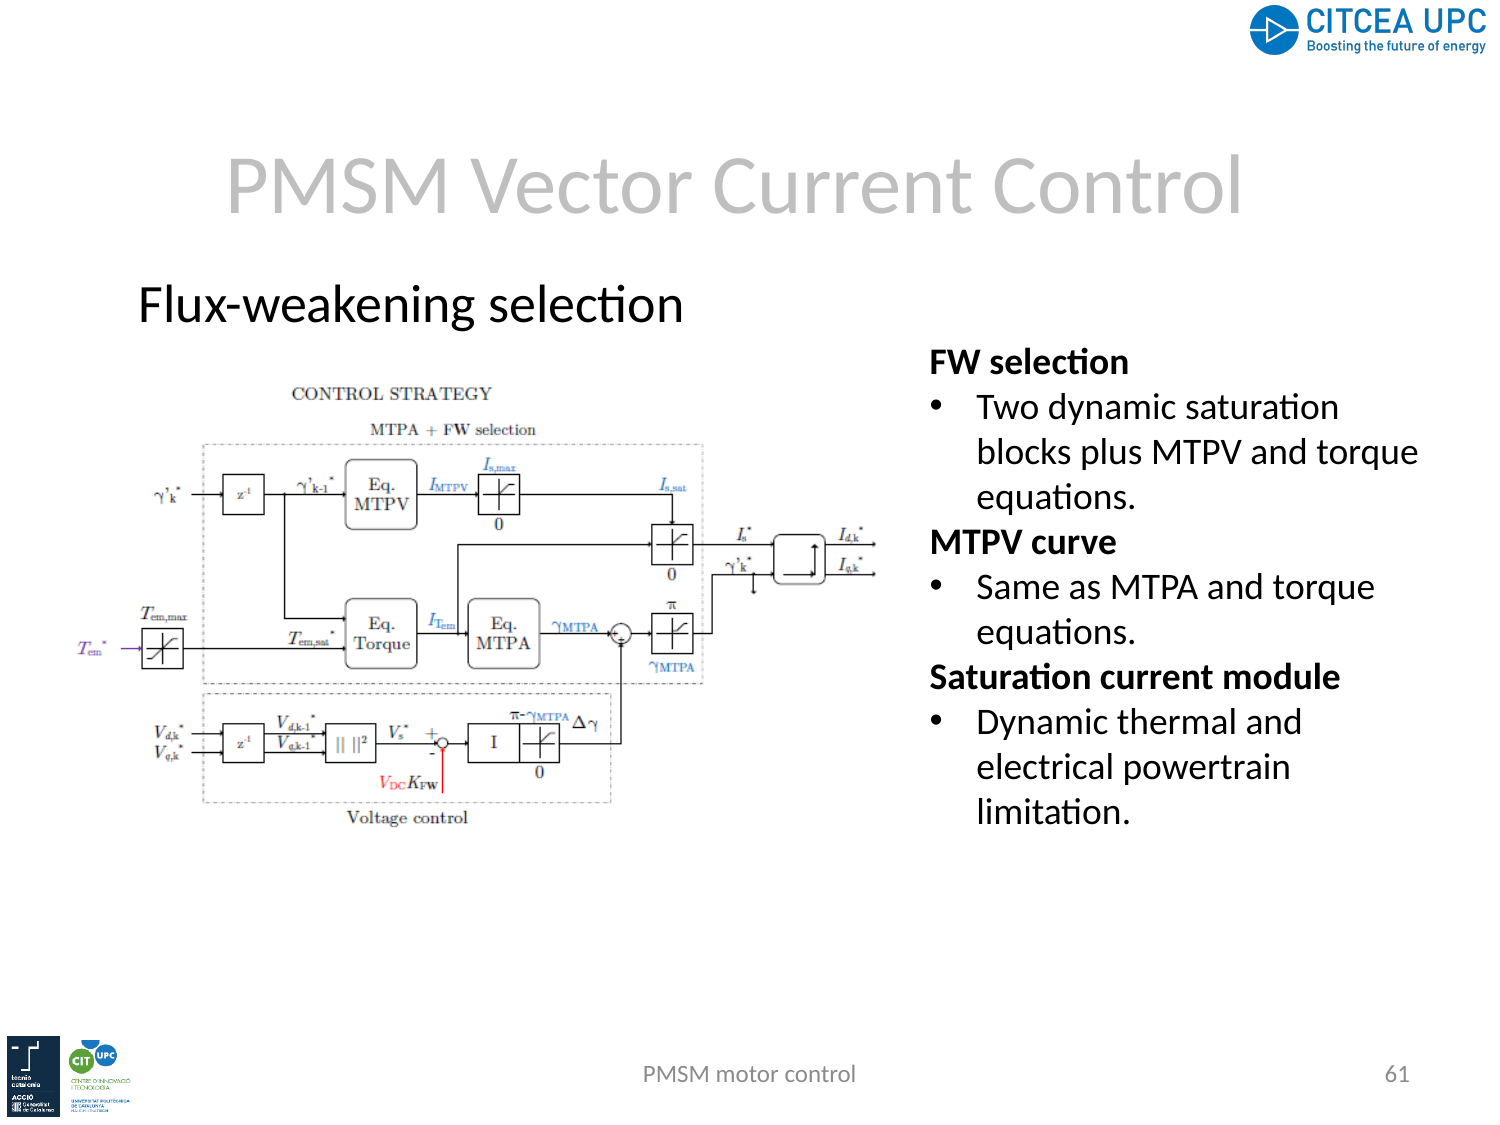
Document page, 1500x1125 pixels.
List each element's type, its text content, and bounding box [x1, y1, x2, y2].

text_box PMSM Vector Current Control [54, 97, 1418, 262]
picture [5, 1034, 61, 1118]
picture [43, 370, 888, 861]
footer PMSM motor control [512, 1042, 988, 1103]
picture [64, 1039, 136, 1118]
slide_number 61 [1074, 1042, 1425, 1103]
picture [1250, 5, 1497, 60]
text_box FW selection Two dynamic saturation blocks plus MTPV and torque equations. MTPV curve Same as MTPA and torque equations. Saturation current module Dynamic thermal and electrical powertrain limitation. [914, 329, 1446, 840]
list Flux-weakening selection [54, 262, 1418, 970]
